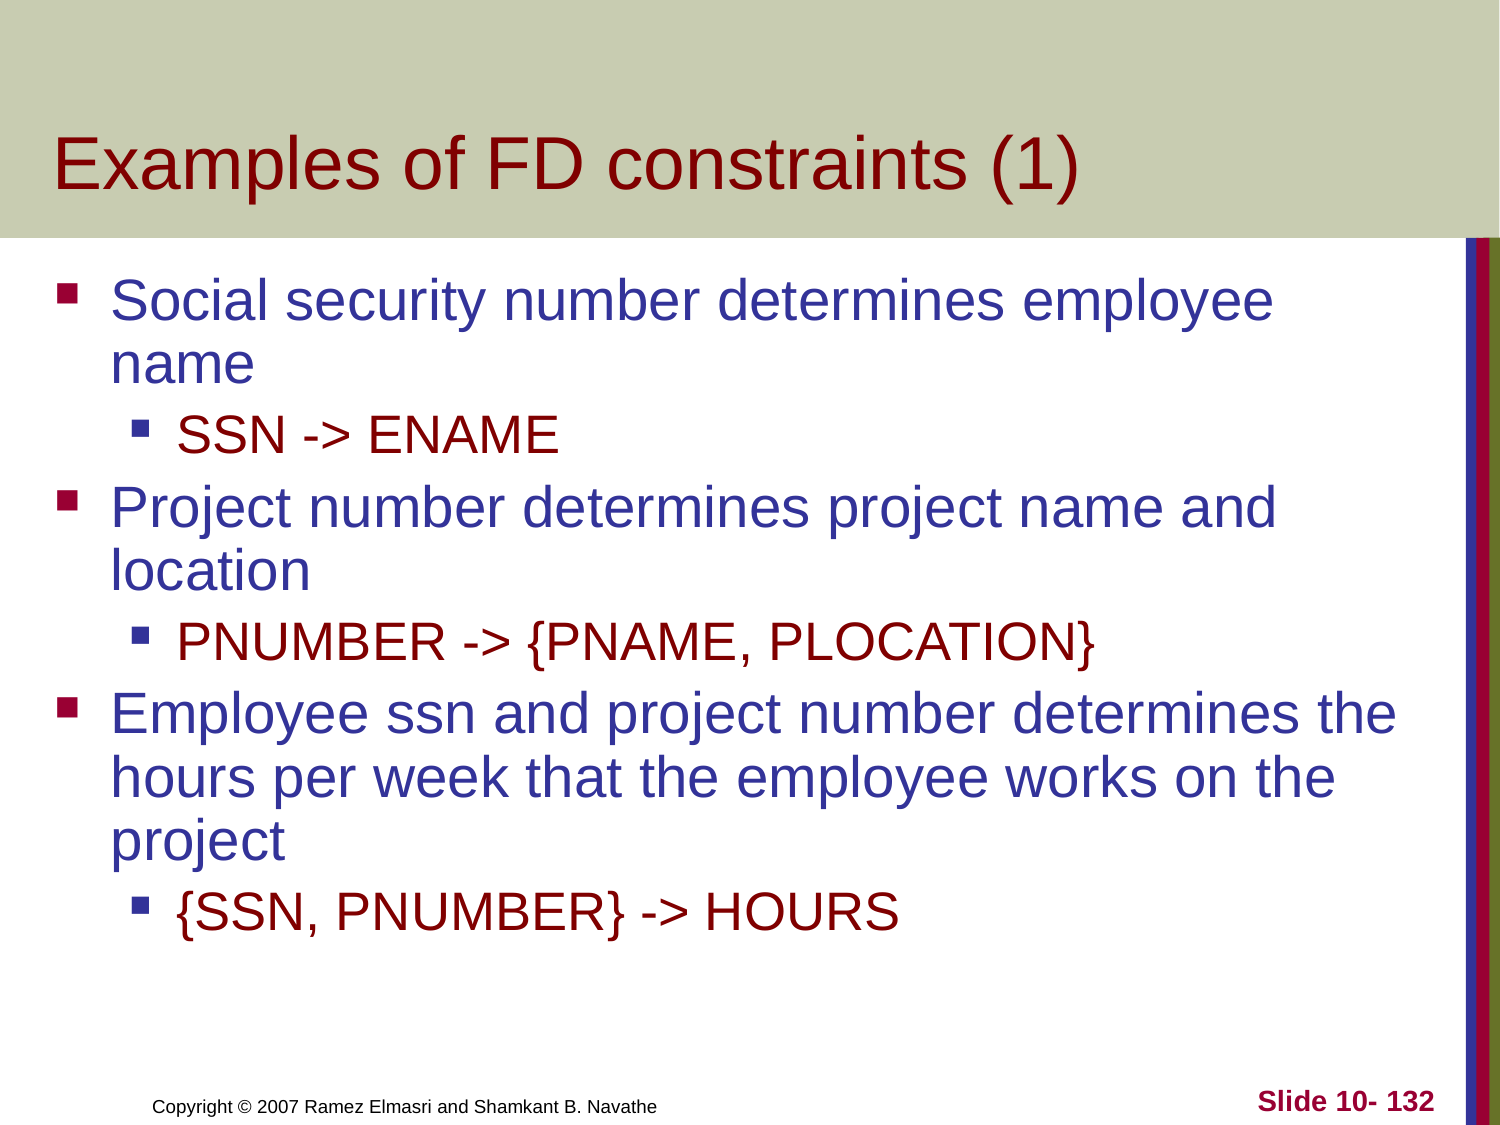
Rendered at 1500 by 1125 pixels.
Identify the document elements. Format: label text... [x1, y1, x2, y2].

title Examples of FD constraints (1) [37, 49, 1317, 213]
list Social security number determines employee name SSN -> ENAME Project number determines project name and location PNUMBER -> {PNAME, PLOCATION} Employee ssn and project number determines the hours per week that the employee works on the project {SSN, PNUMBER} -> HOURS [39, 262, 1401, 1013]
slide_number Slide 10- 132 [1137, 1049, 1451, 1125]
